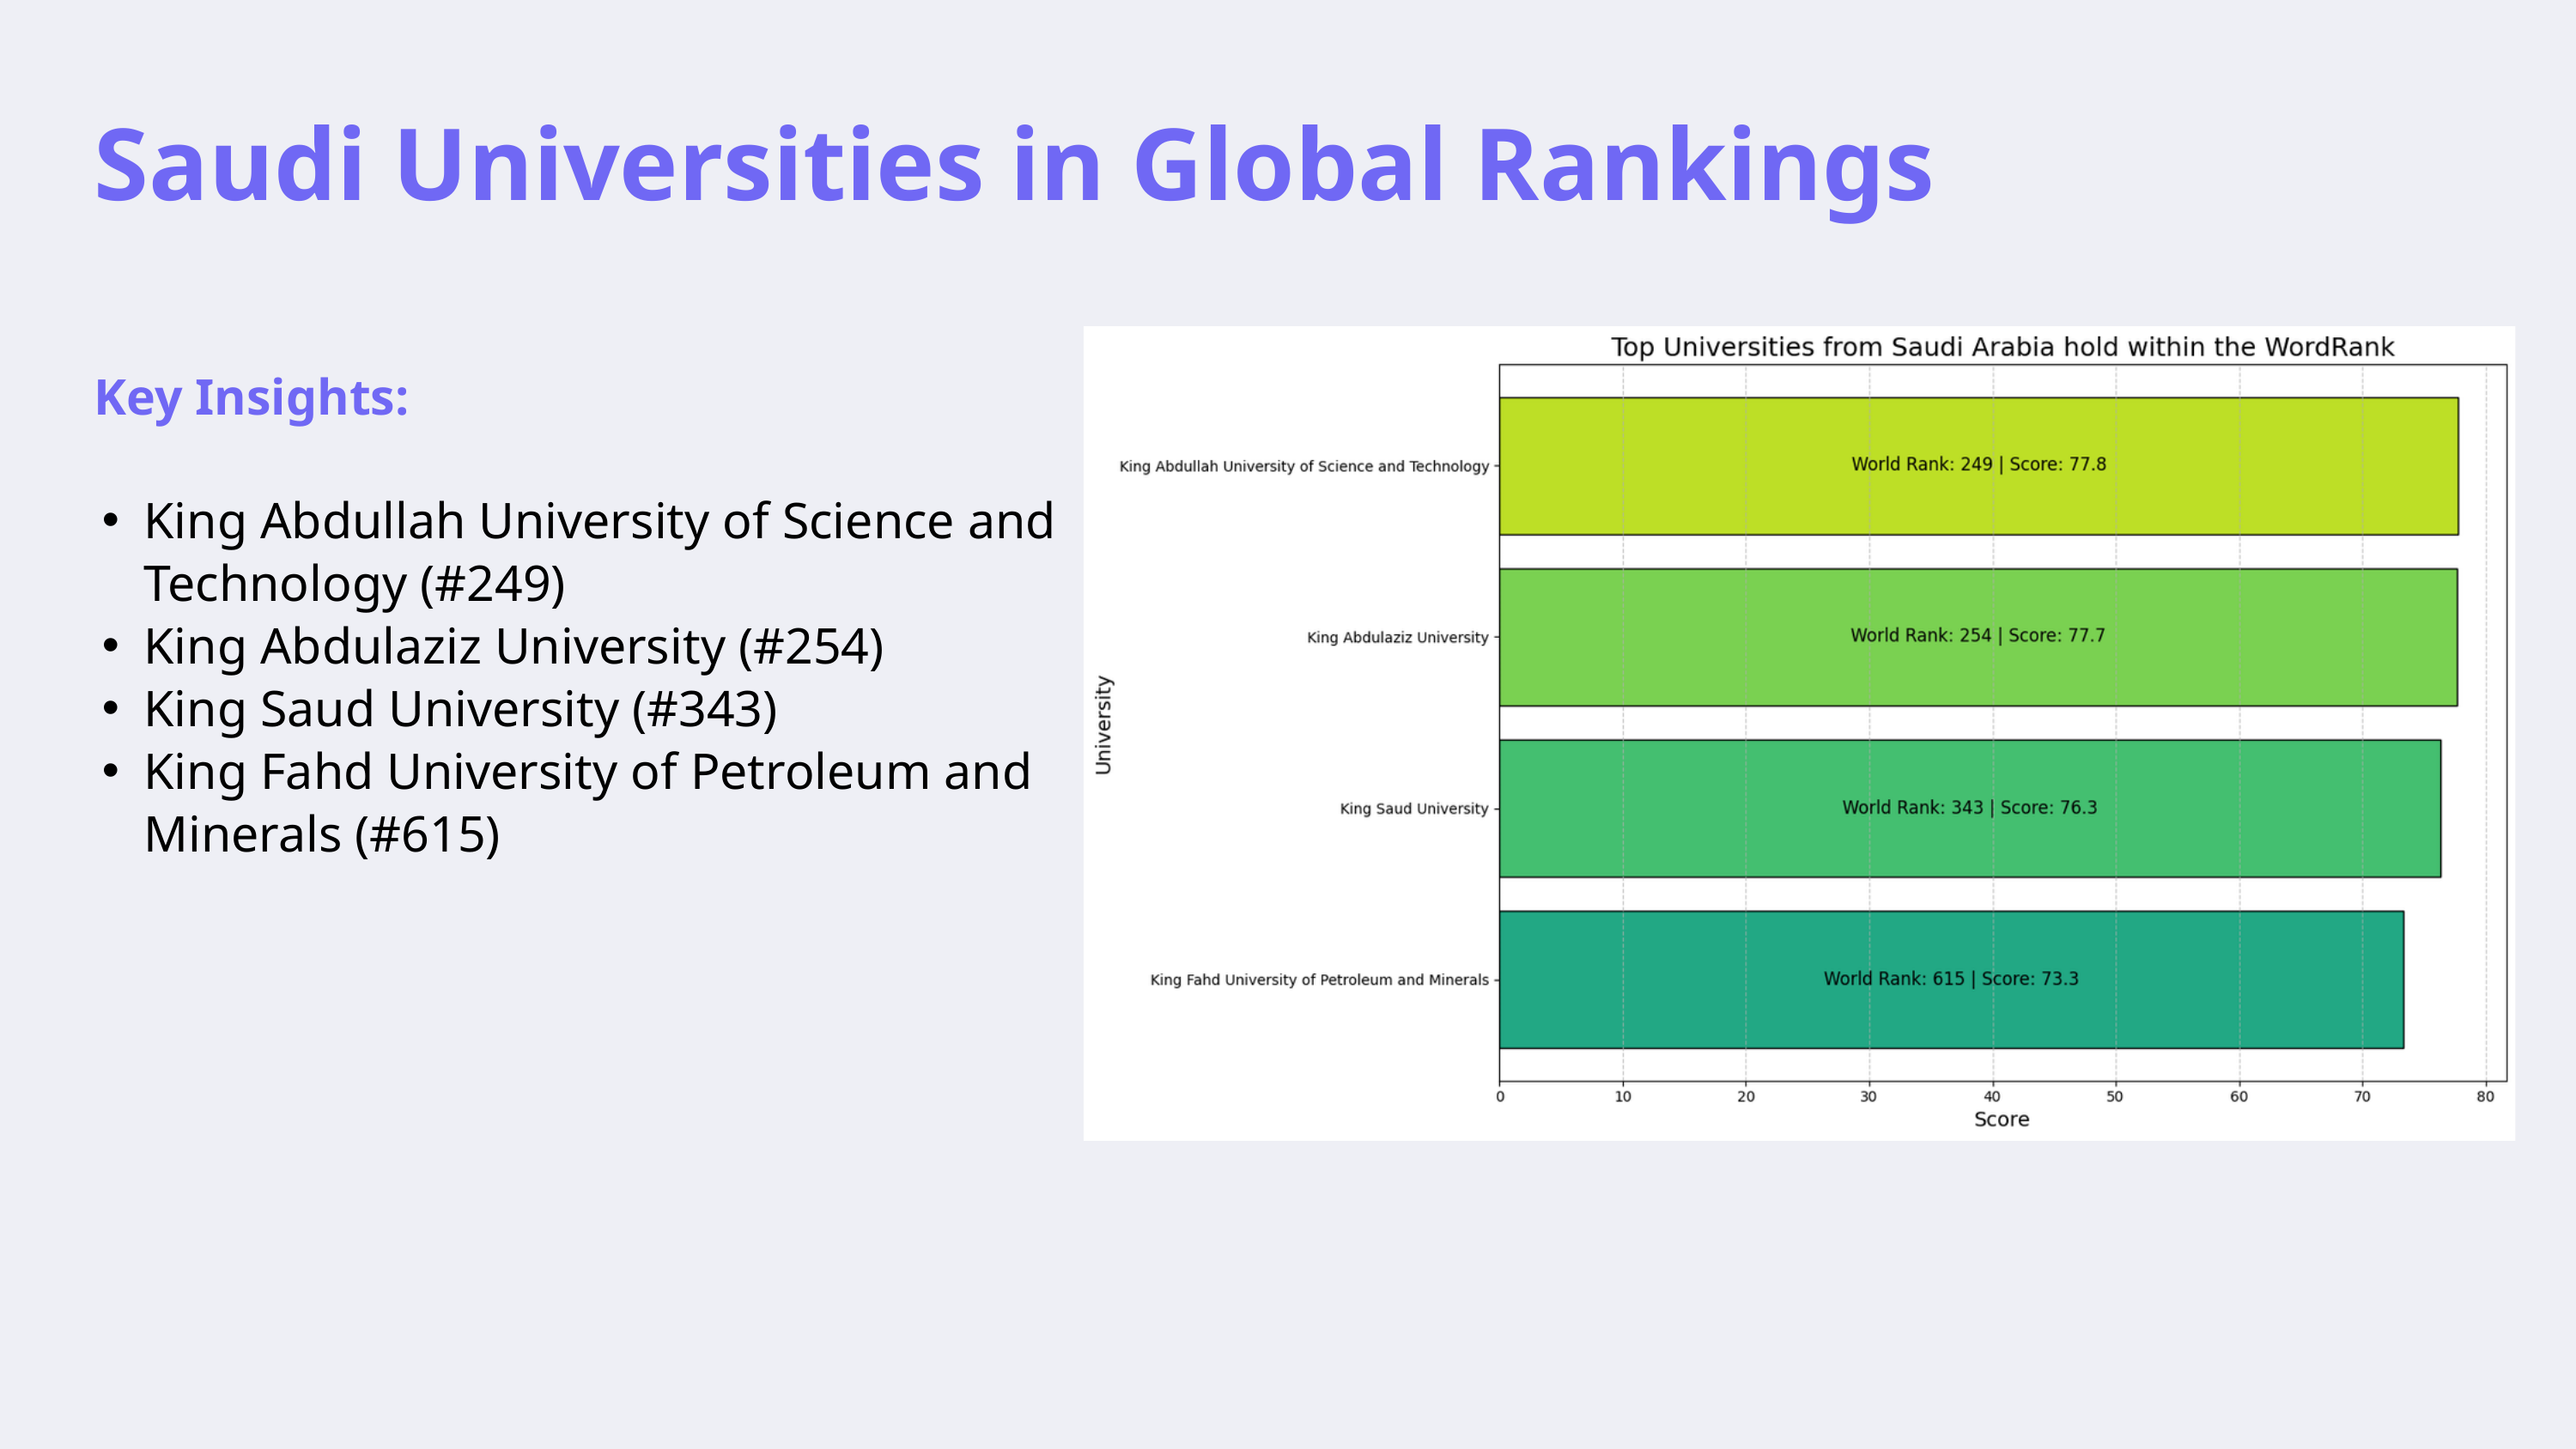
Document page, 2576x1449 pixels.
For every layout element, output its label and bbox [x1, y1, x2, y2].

text_box [94, 367, 597, 489]
text_box [0, 0, 2576, 1449]
text_box [94, 101, 2482, 263]
